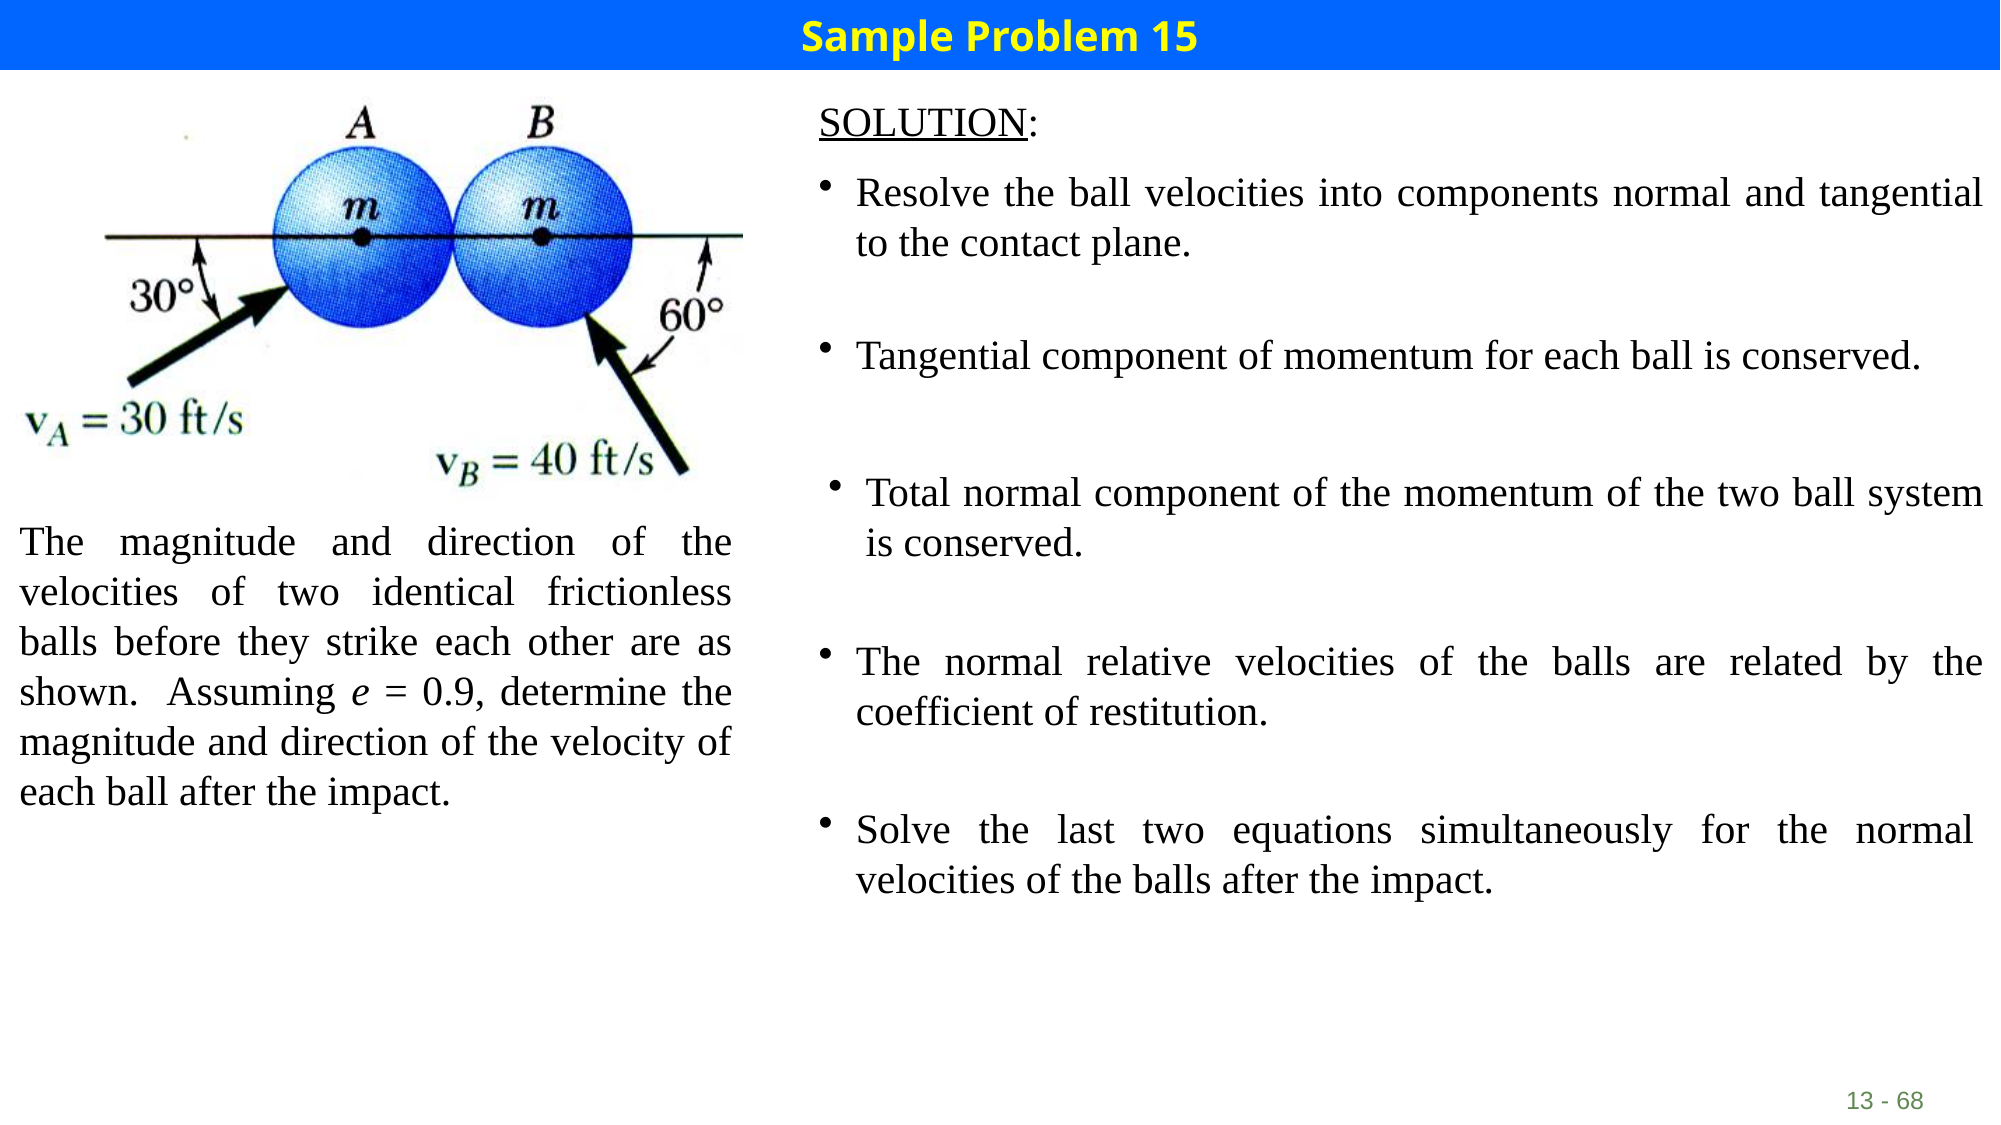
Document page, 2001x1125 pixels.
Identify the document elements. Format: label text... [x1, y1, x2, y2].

text_box The magnitude and direction of the velocities of two identical frictionless balls before they strike each other are as shown. Assuming e = 0.9, determine the magnitude and direction of the velocity of each ball after the impact. [4, 506, 749, 822]
slide_number 13 - 68 [1739, 1080, 1940, 1119]
picture [4, 74, 743, 502]
text_box Total normal component of the momentum of the two ball system is conserved. [813, 457, 2000, 573]
text_box The normal relative velocities of the balls are related by the coefficient of restitution. [803, 626, 2000, 742]
text_box Tangential component of momentum for each ball is conserved. [803, 320, 2000, 386]
text_box Sample Problem 15 [0, 0, 2000, 70]
text_box Solve the last two equations simultaneously for the normal velocities of the balls after the impact. [803, 794, 1990, 910]
text_box SOLUTION: Resolve the ball velocities into components normal and tangential to the contact plane. [803, 86, 2000, 273]
